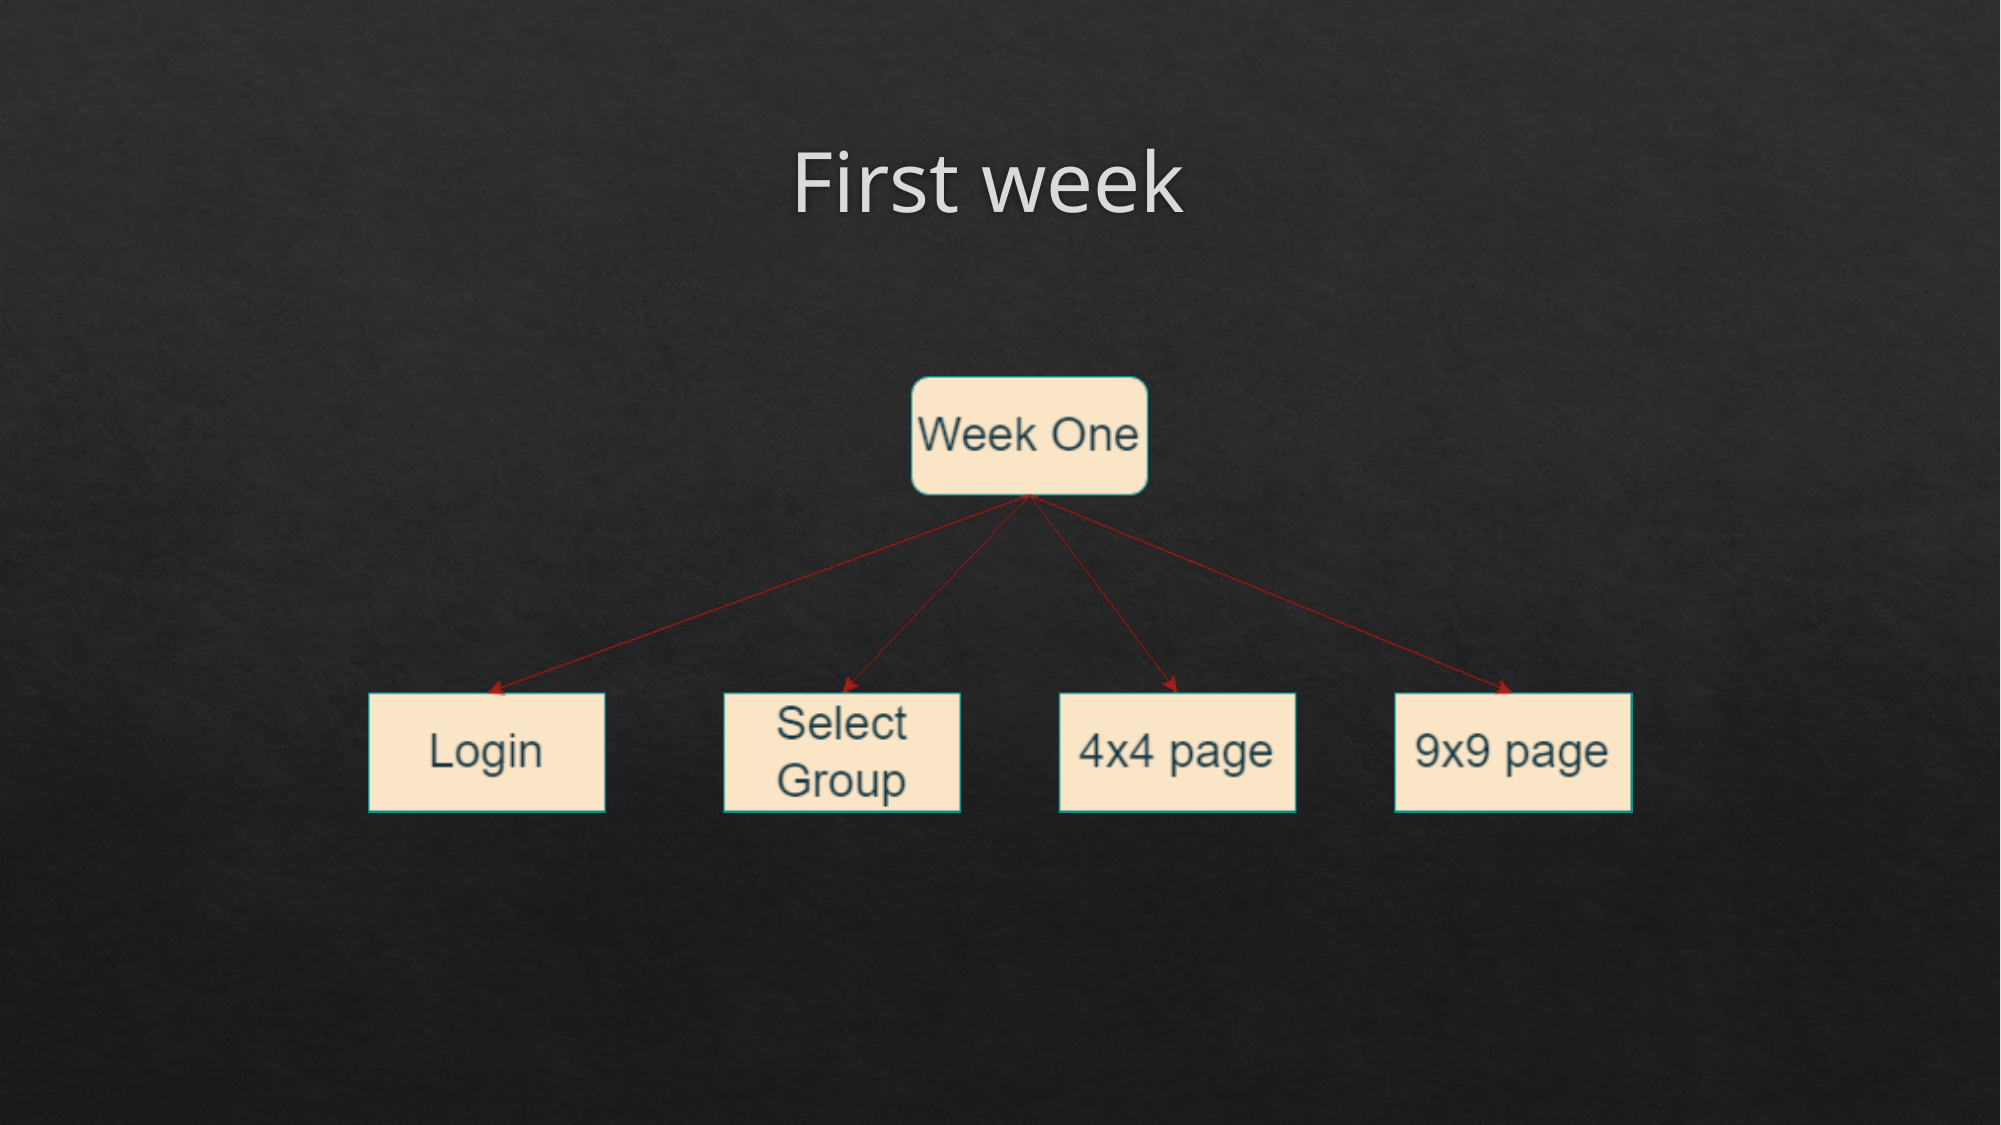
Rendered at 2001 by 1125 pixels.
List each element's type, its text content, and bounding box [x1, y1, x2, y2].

title First week [149, 99, 1849, 260]
picture [367, 376, 1634, 814]
